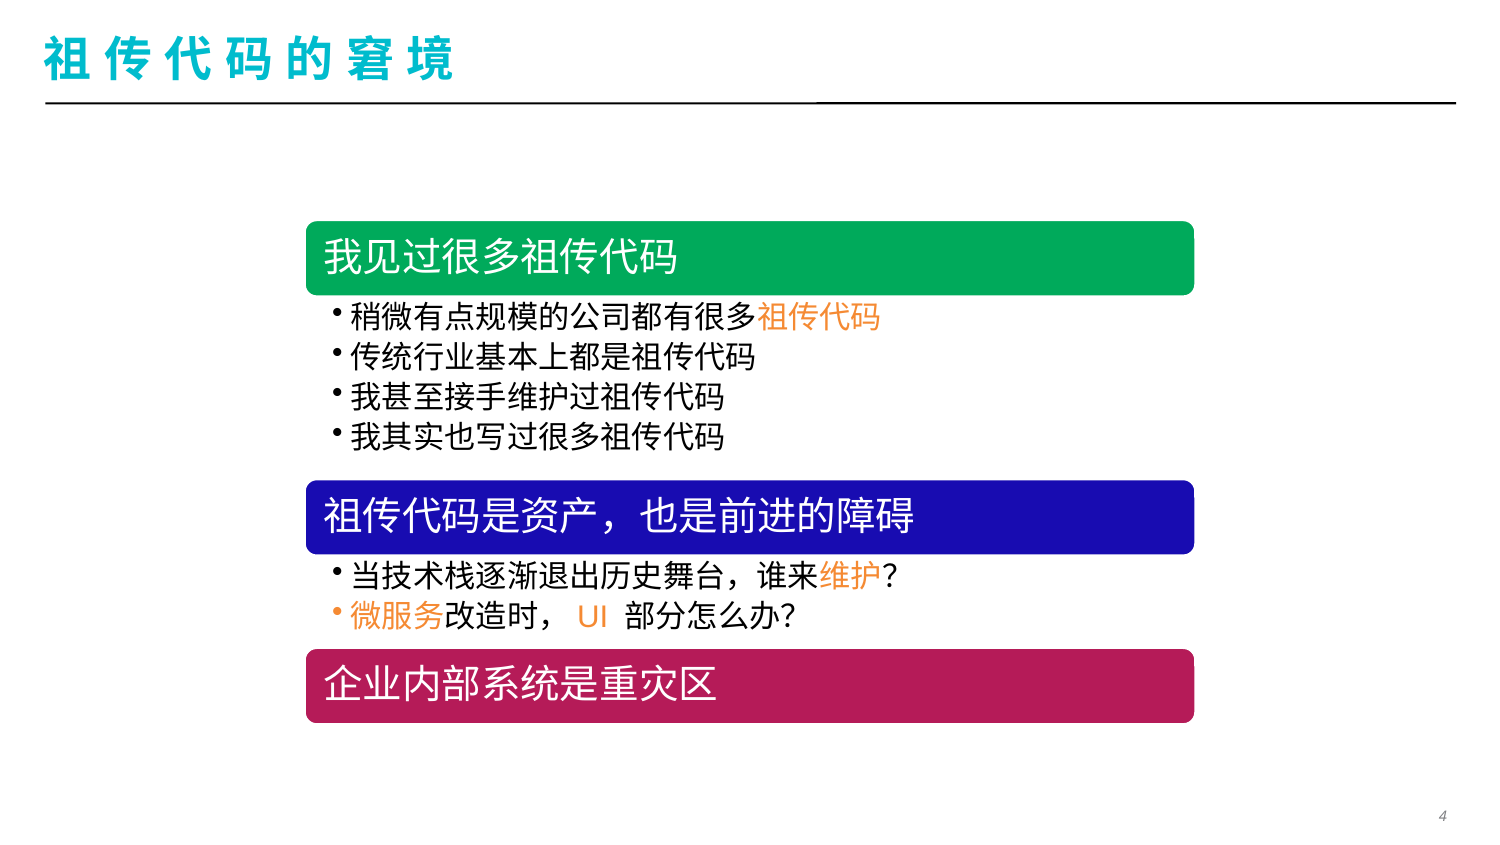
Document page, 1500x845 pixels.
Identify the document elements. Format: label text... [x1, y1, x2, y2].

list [303, 209, 1197, 736]
slide_number 4 [1425, 801, 1457, 827]
title 祖传代码的窘境 [43, 26, 1457, 89]
